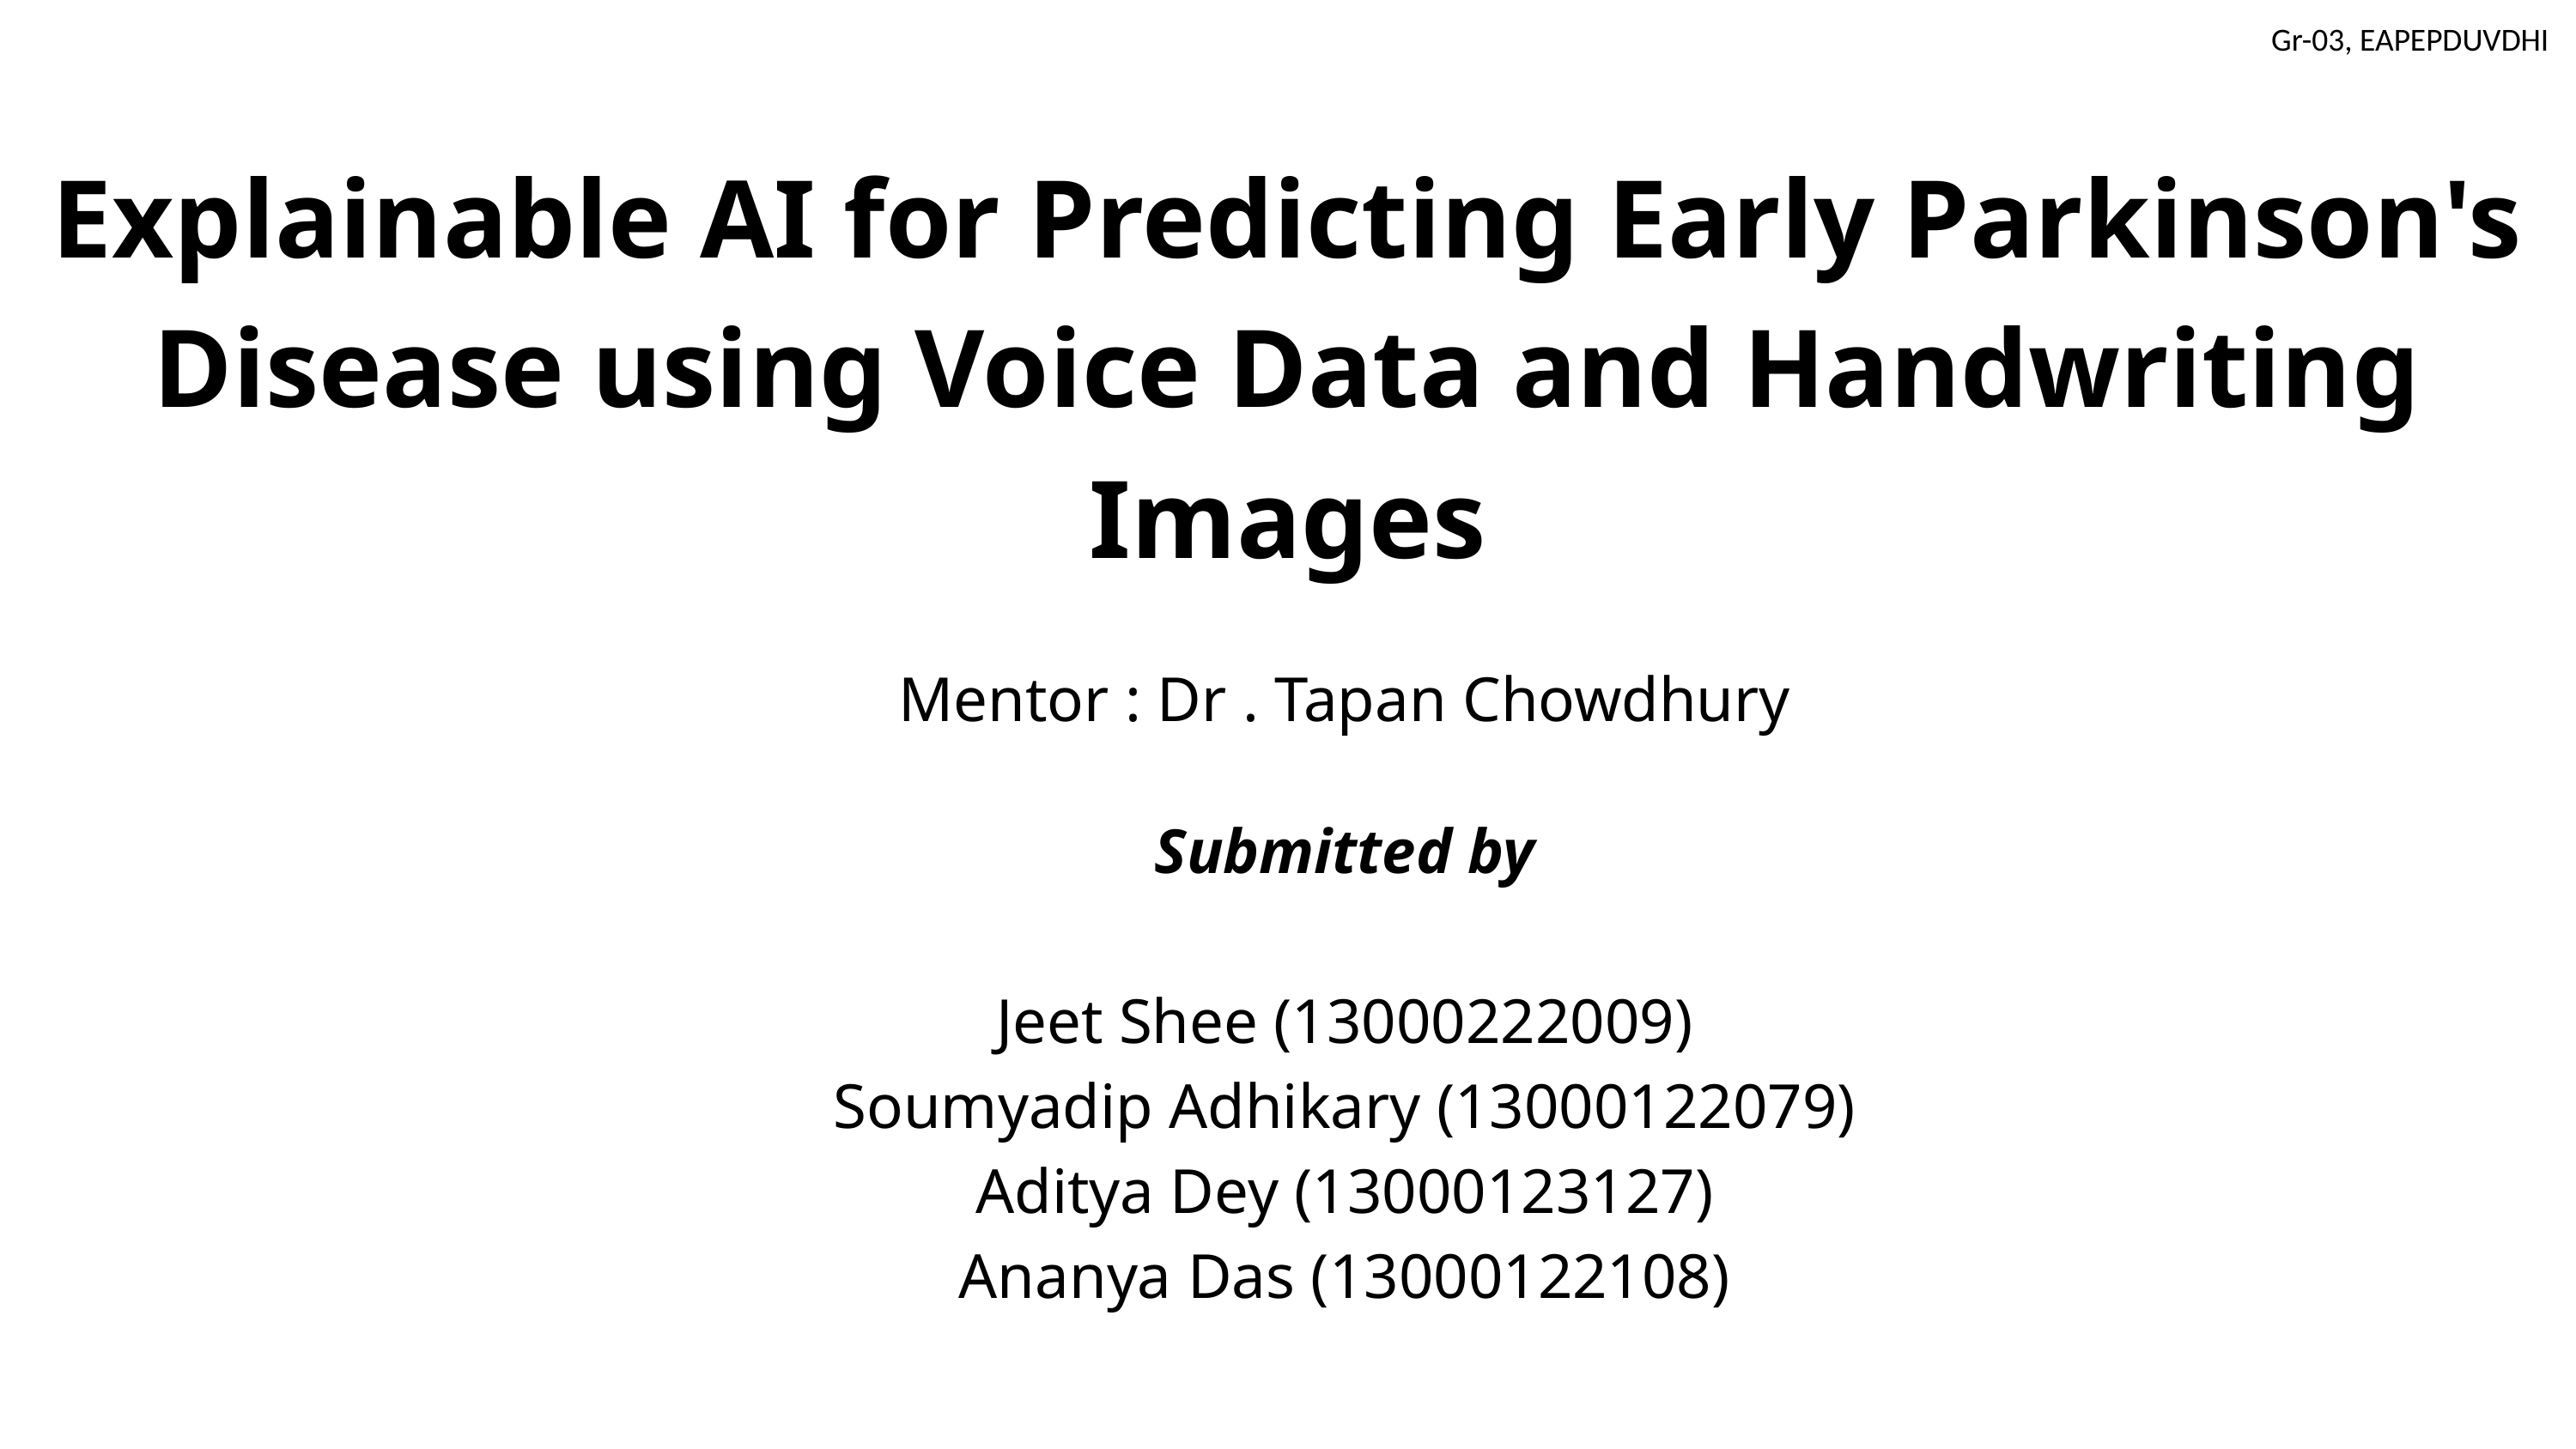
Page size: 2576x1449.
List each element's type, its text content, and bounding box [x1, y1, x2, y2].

text_box Mentor : Dr . Tapan Chowdhury [869, 648, 1820, 734]
text_box Explainable AI for Predicting Early Parkinson's Disease using Voice Data and Handwriting Images [0, 129, 2576, 579]
text_box Submitted by Jeet Shee (13000222009) Soumyadip Adhikary (13000122079) Aditya Dey (13000123127) Ananya Das (13000122108) [814, 800, 1875, 1311]
